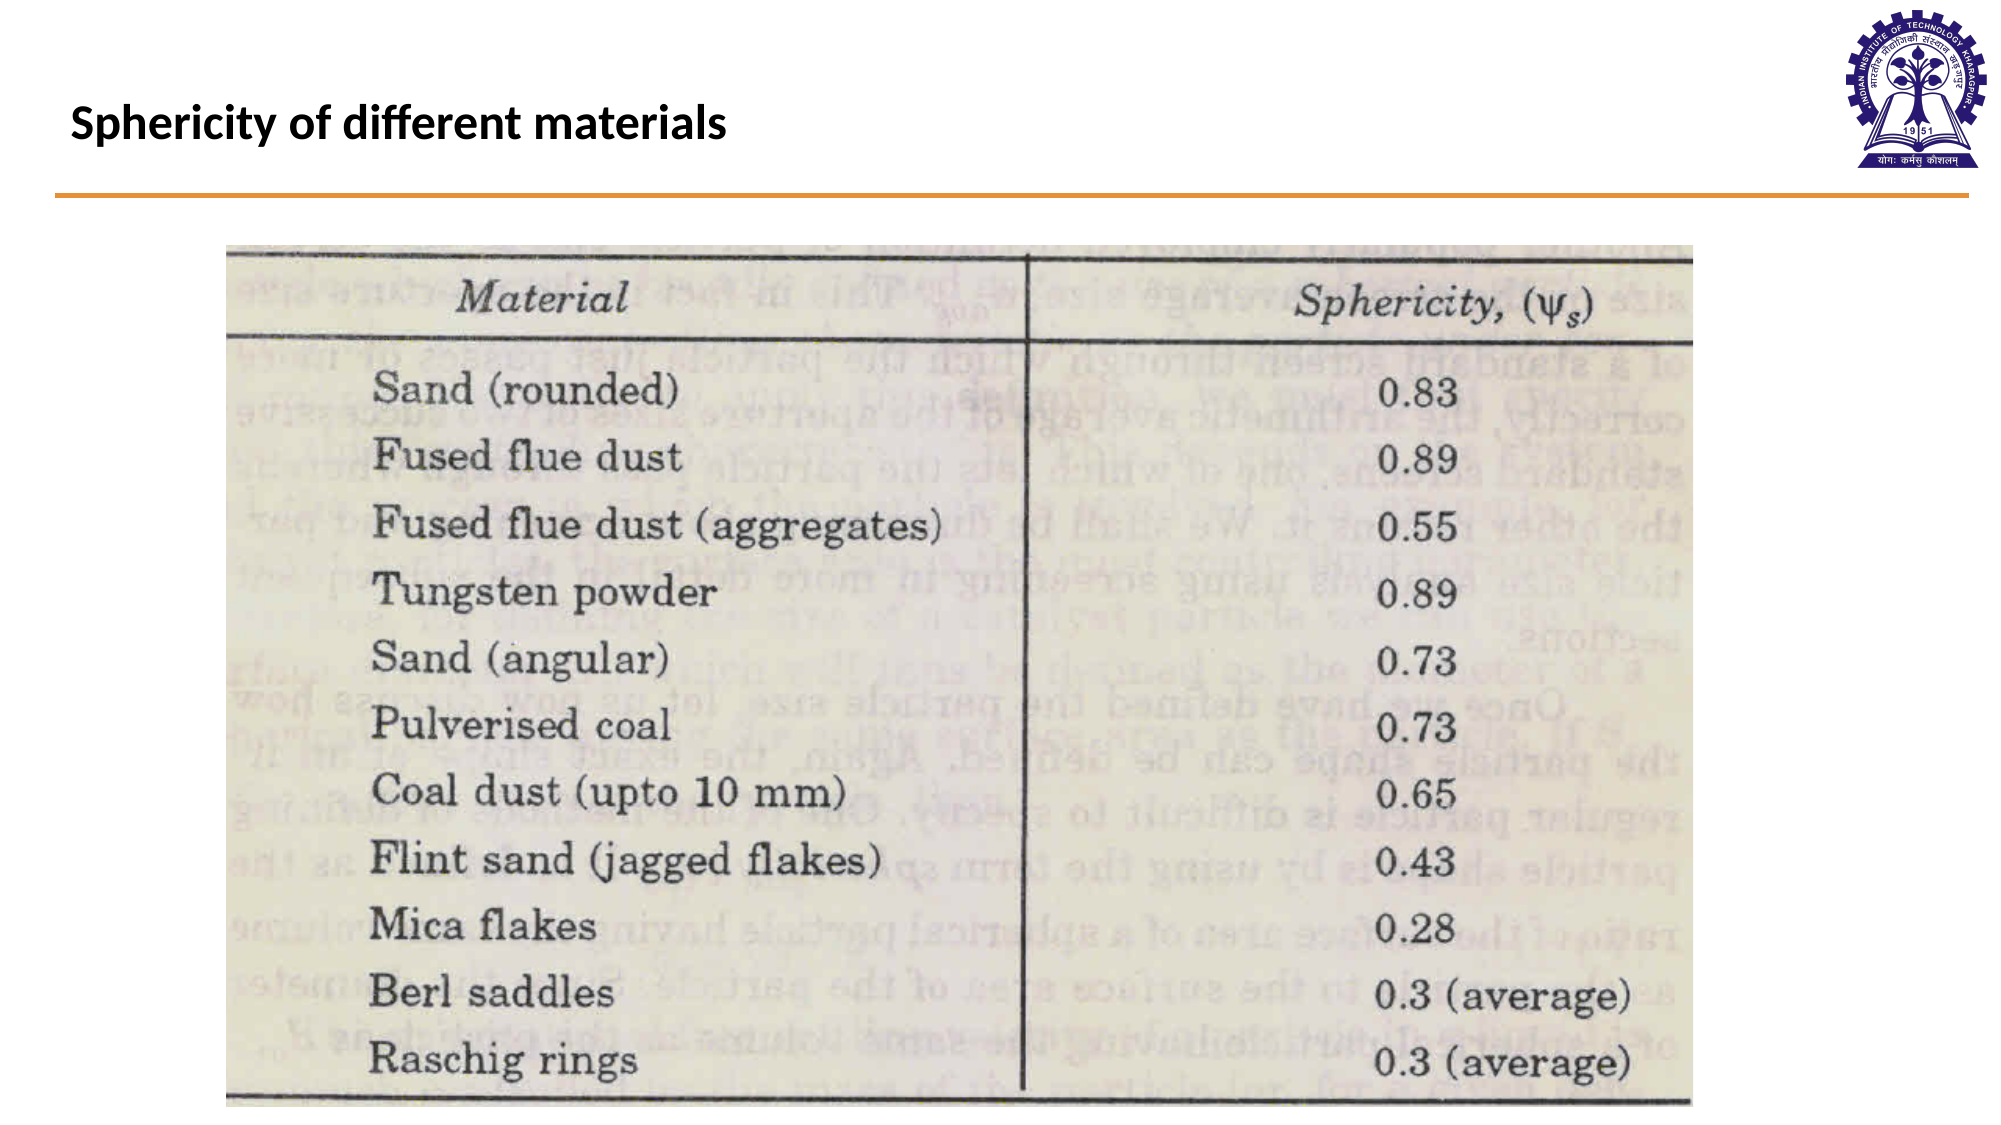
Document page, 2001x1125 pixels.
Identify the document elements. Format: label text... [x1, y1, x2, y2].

picture [1846, 10, 1987, 168]
text_box Sphericity of different materials [55, 82, 754, 157]
picture [226, 245, 1694, 1107]
